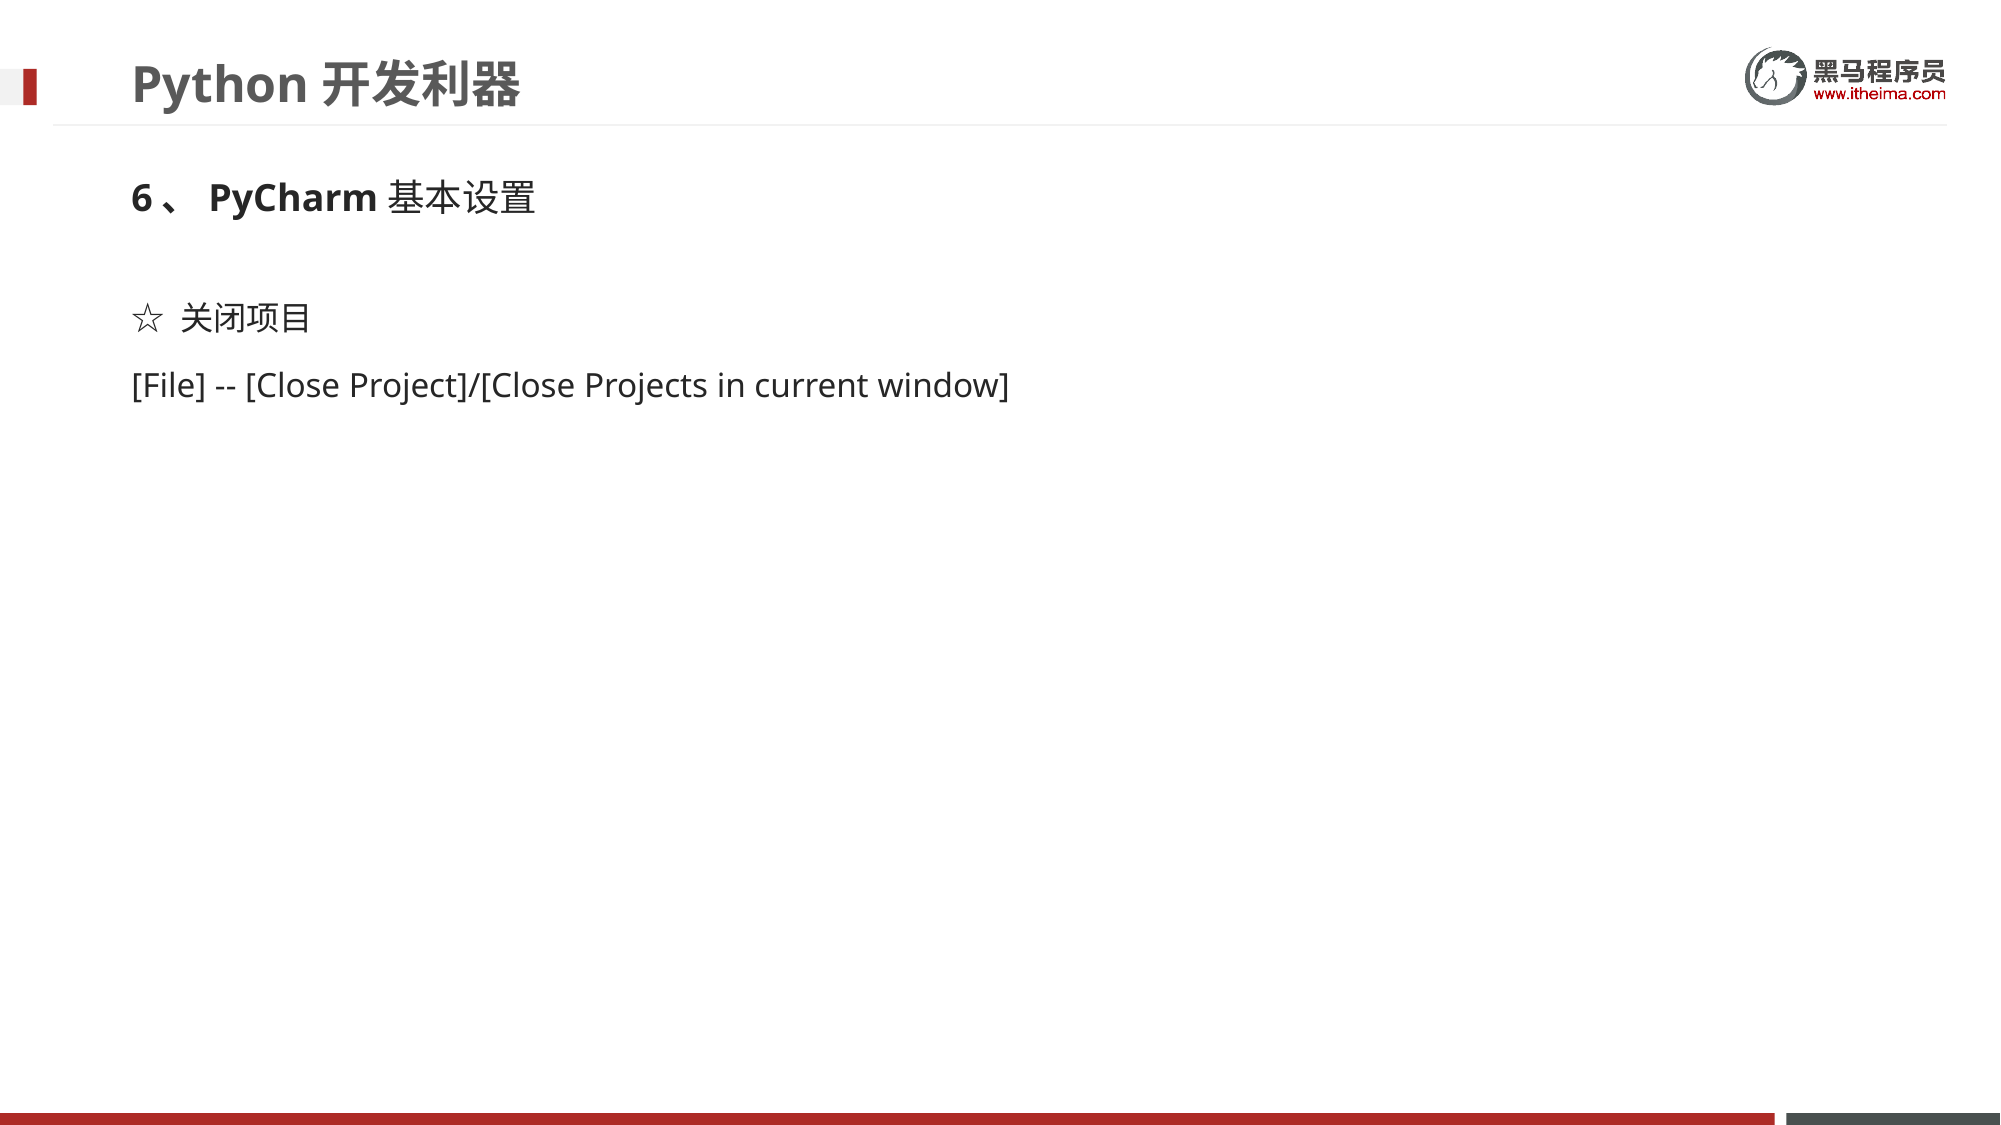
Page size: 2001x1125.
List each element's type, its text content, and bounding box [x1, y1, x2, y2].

list 6、PyCharm基本设置 [116, 154, 1880, 239]
picture [1744, 46, 1946, 106]
title Python开发利器 [116, 40, 1556, 125]
list ☆ 关闭项目 [File] -- [Close Project]/[Close Projects in current window] [116, 270, 1880, 963]
